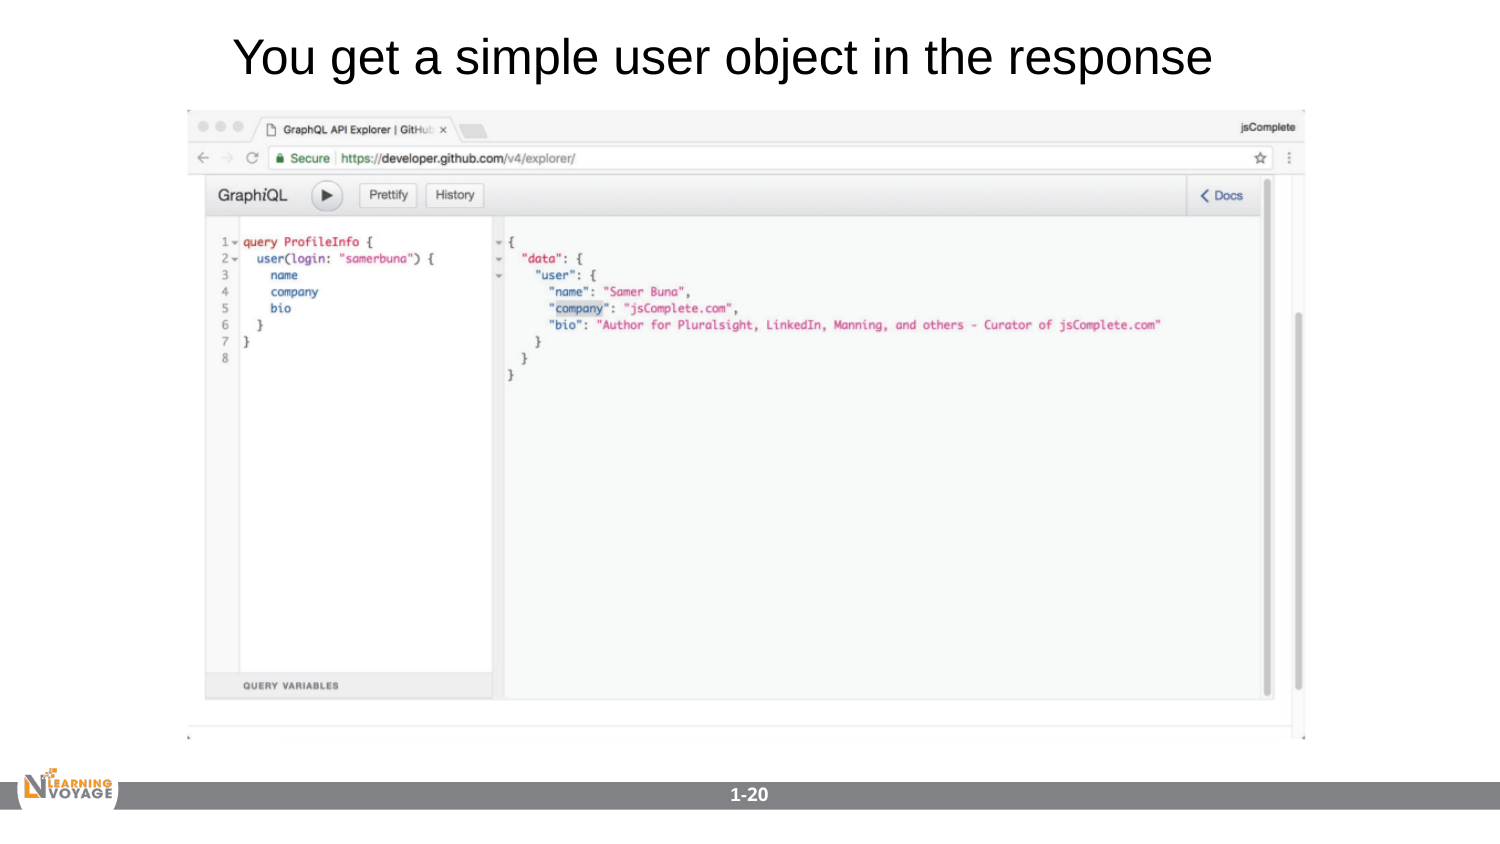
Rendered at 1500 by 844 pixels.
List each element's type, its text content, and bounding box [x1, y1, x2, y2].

picture [182, 101, 1318, 754]
picture [0, 706, 144, 844]
slide_number 1-20 [692, 770, 784, 821]
text_box You get a simple user object in the response [100, 22, 1347, 85]
